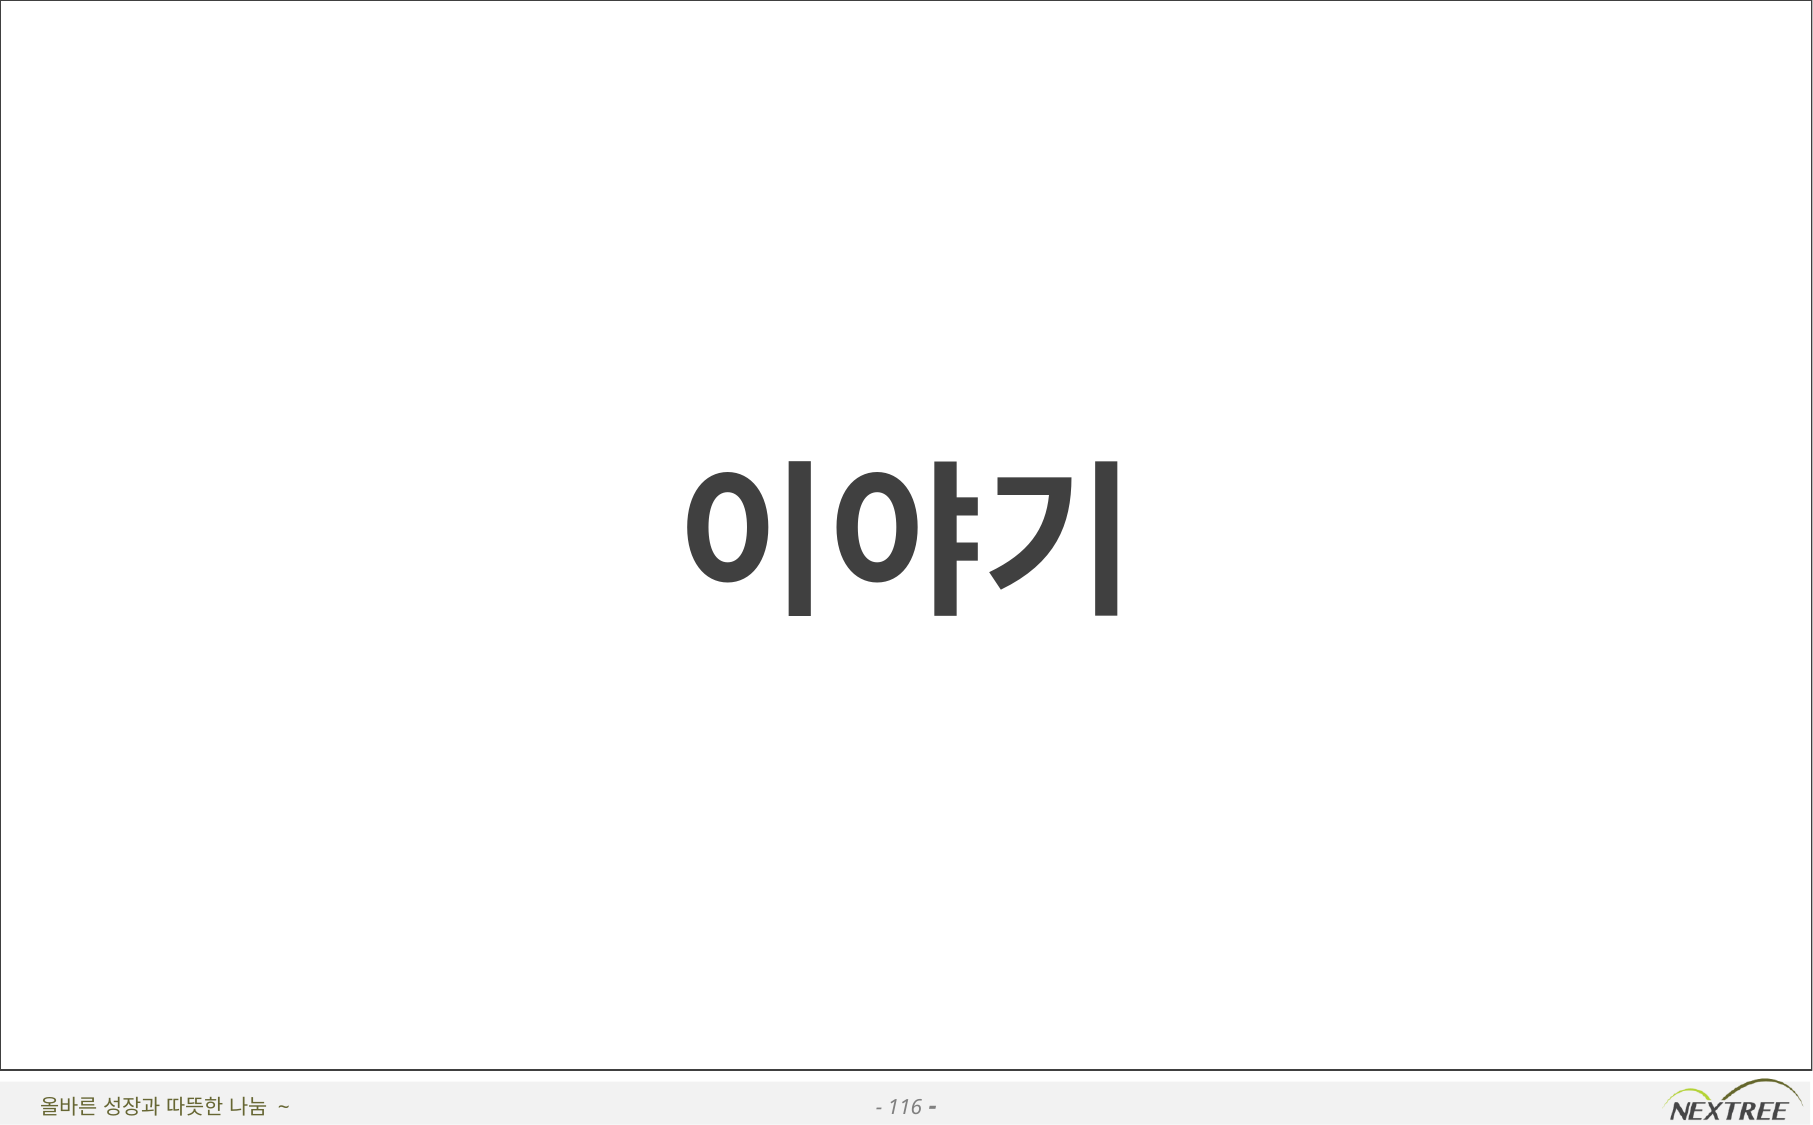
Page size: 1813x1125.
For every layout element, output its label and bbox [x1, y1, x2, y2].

text_box [0, 0, 1813, 1071]
picture [1662, 1078, 1804, 1122]
